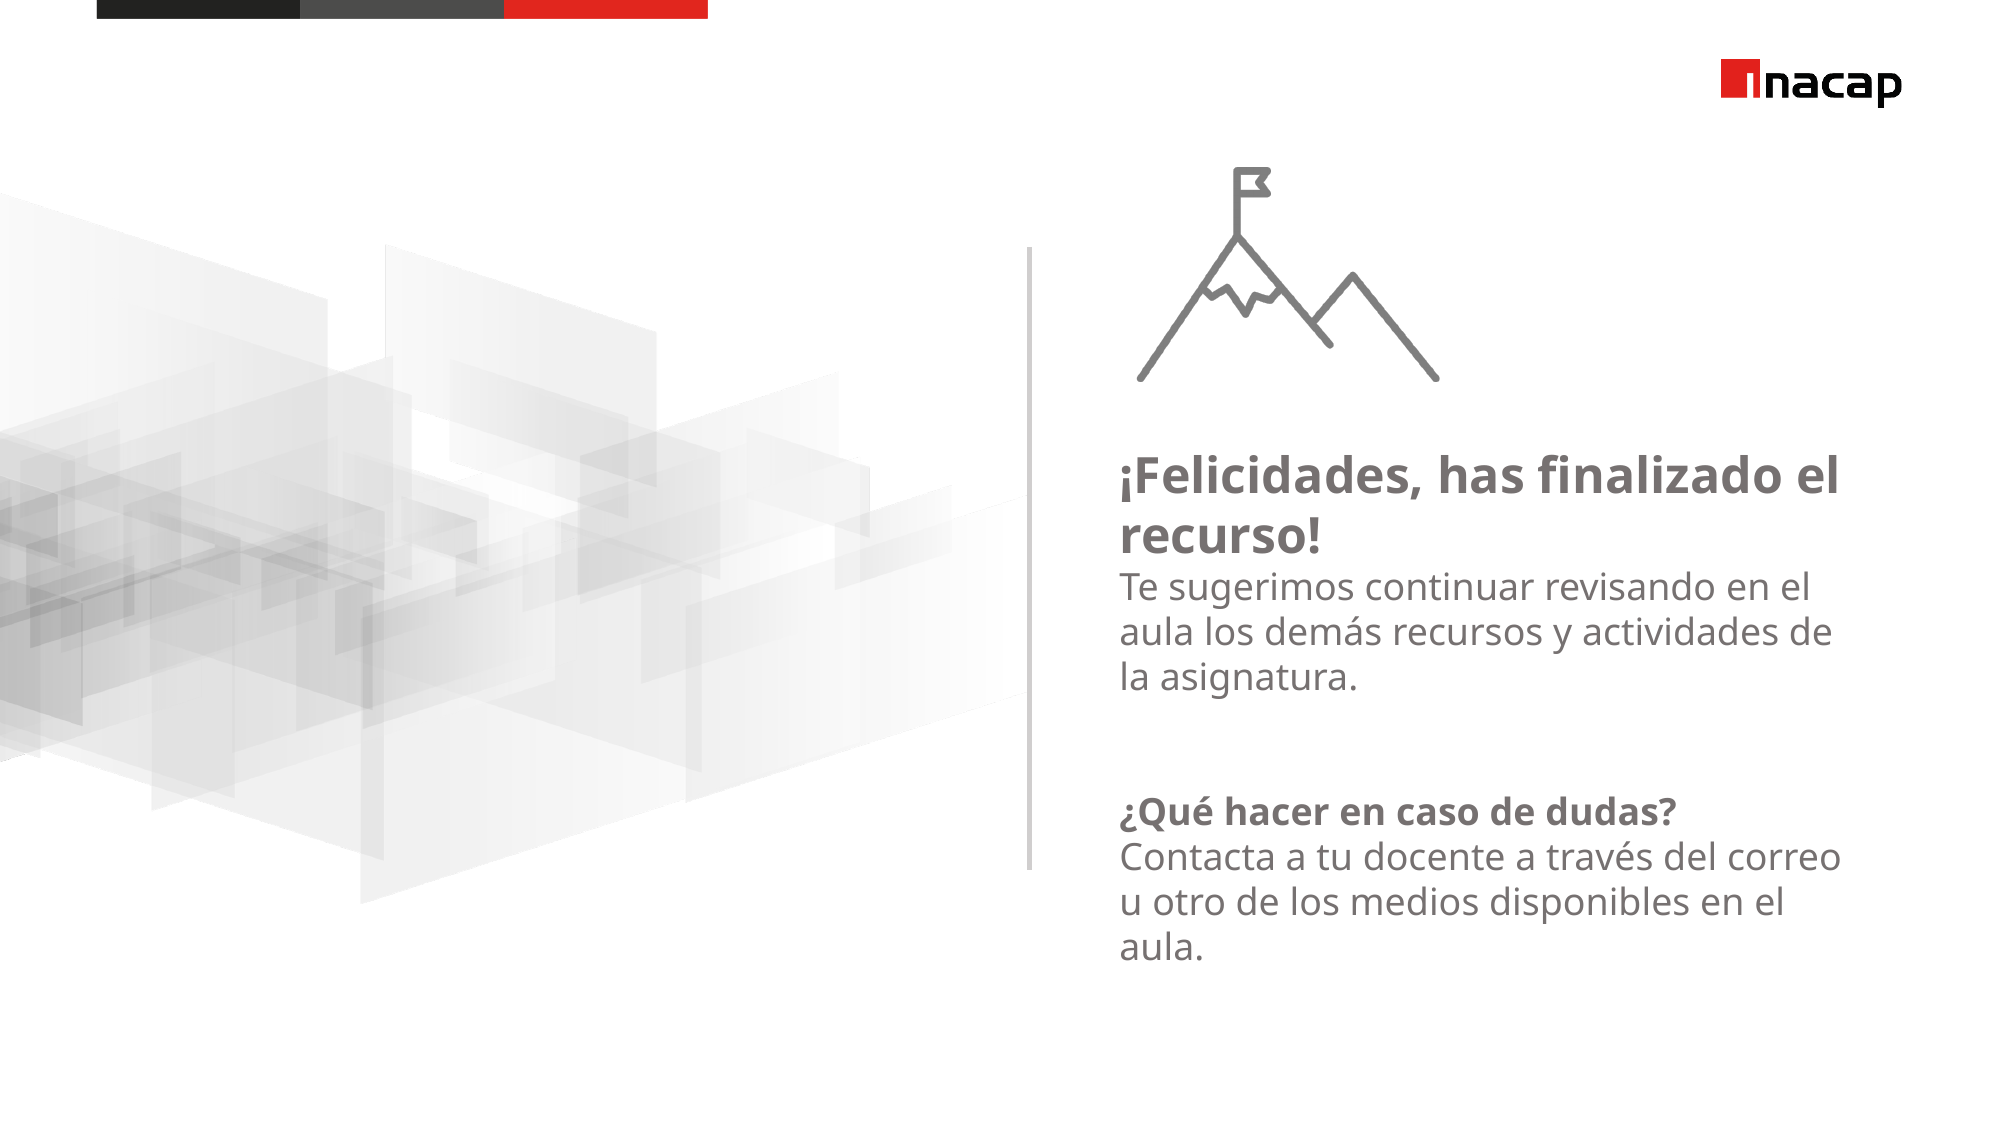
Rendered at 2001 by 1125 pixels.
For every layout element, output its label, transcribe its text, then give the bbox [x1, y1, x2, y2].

picture [0, 150, 1105, 904]
picture [1721, 59, 1902, 108]
picture [1136, 167, 1440, 382]
text_box ¡Felicidades, has finalizado el recurso! Te sugerimos continuar revisando en el aula los demás recursos y actividades de la asignatura. ¿Qué hacer en caso de dudas? Contacta a tu docente a través del correo u otro de los medios disponibles en el aula. [1104, 435, 1868, 976]
